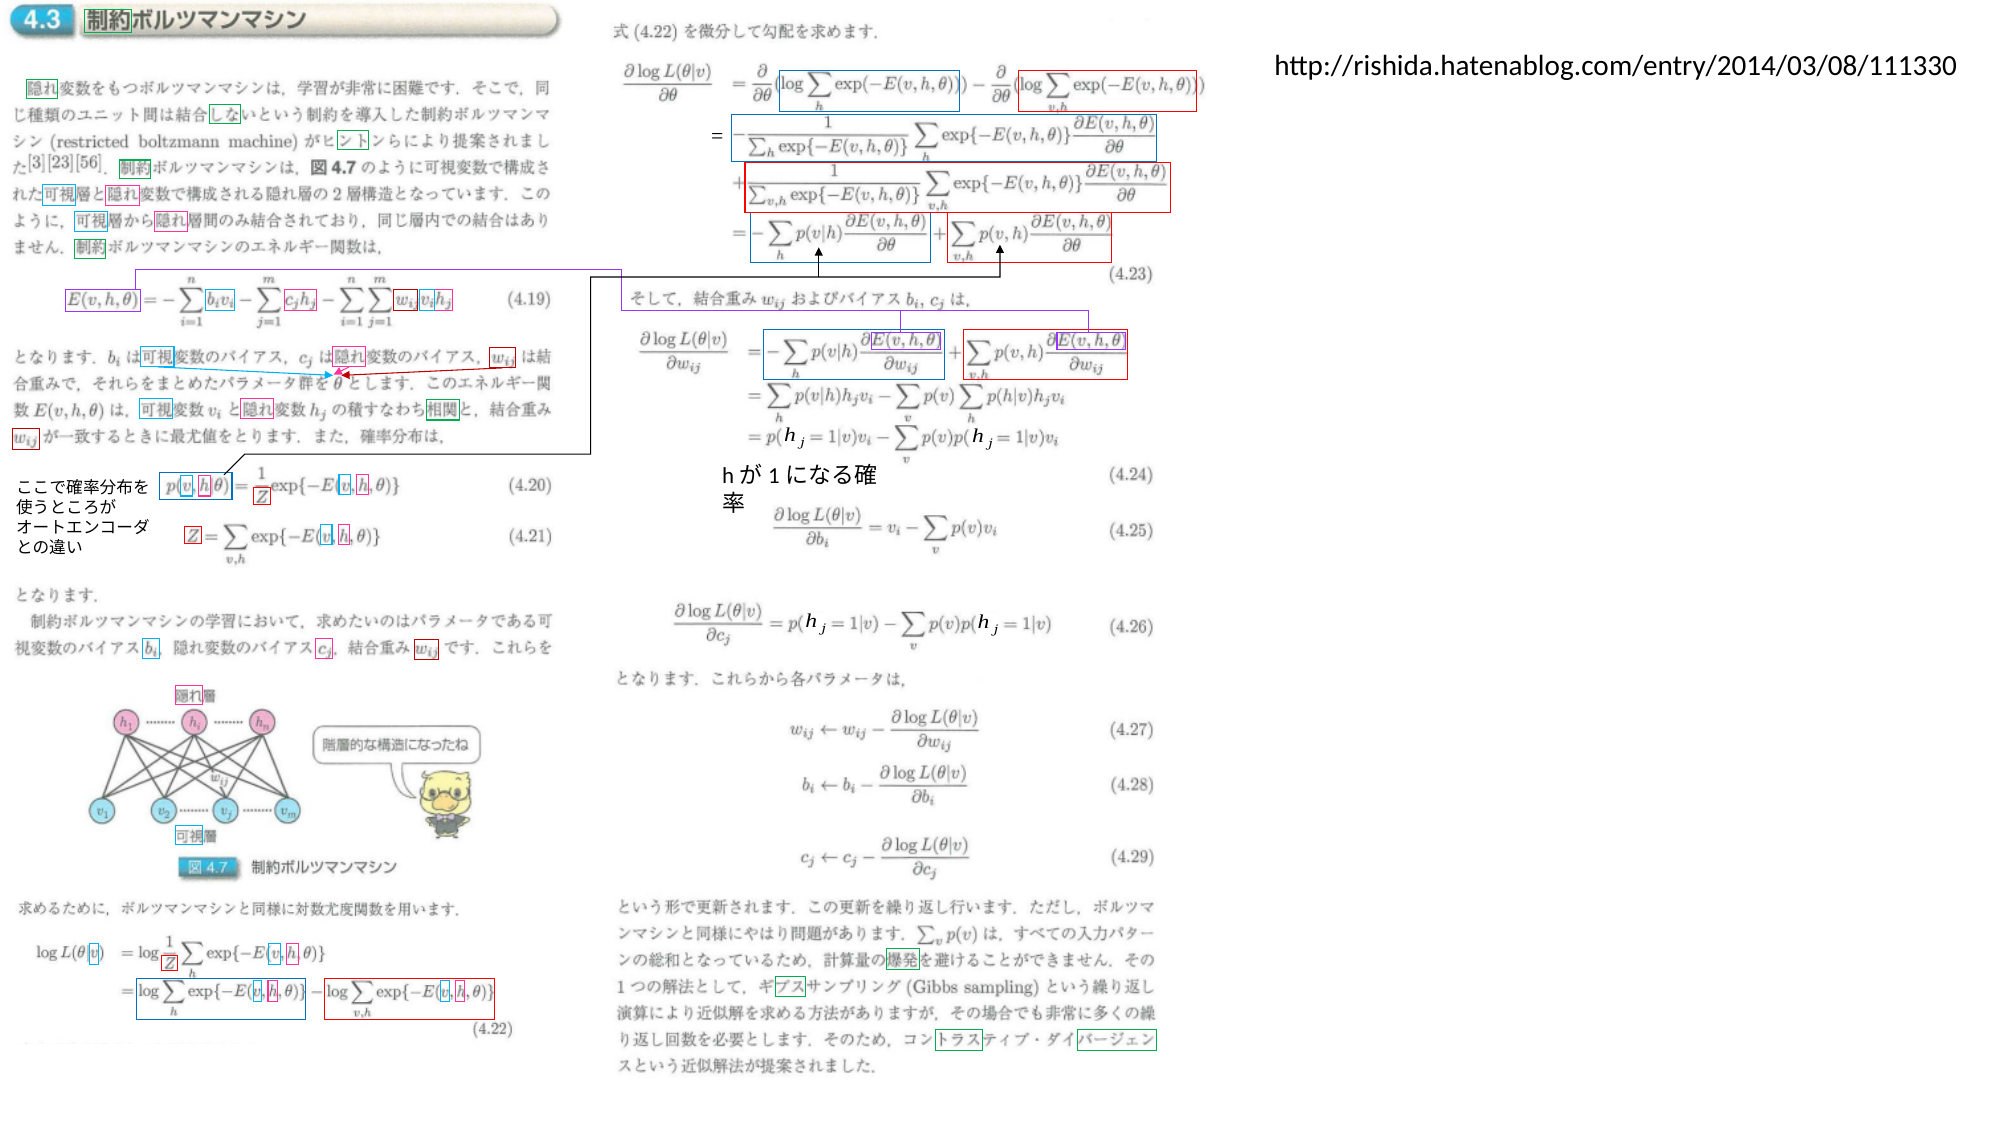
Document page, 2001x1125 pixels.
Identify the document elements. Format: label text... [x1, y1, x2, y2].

text_box http://rishida.hatenablog.com/entry/2014/03/08/111330 [1259, 38, 1973, 89]
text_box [341, 367, 503, 376]
text_box [563, 268, 593, 311]
text_box [563, 275, 593, 456]
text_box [157, 366, 333, 376]
picture [0, 0, 1207, 1078]
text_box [333, 366, 350, 375]
